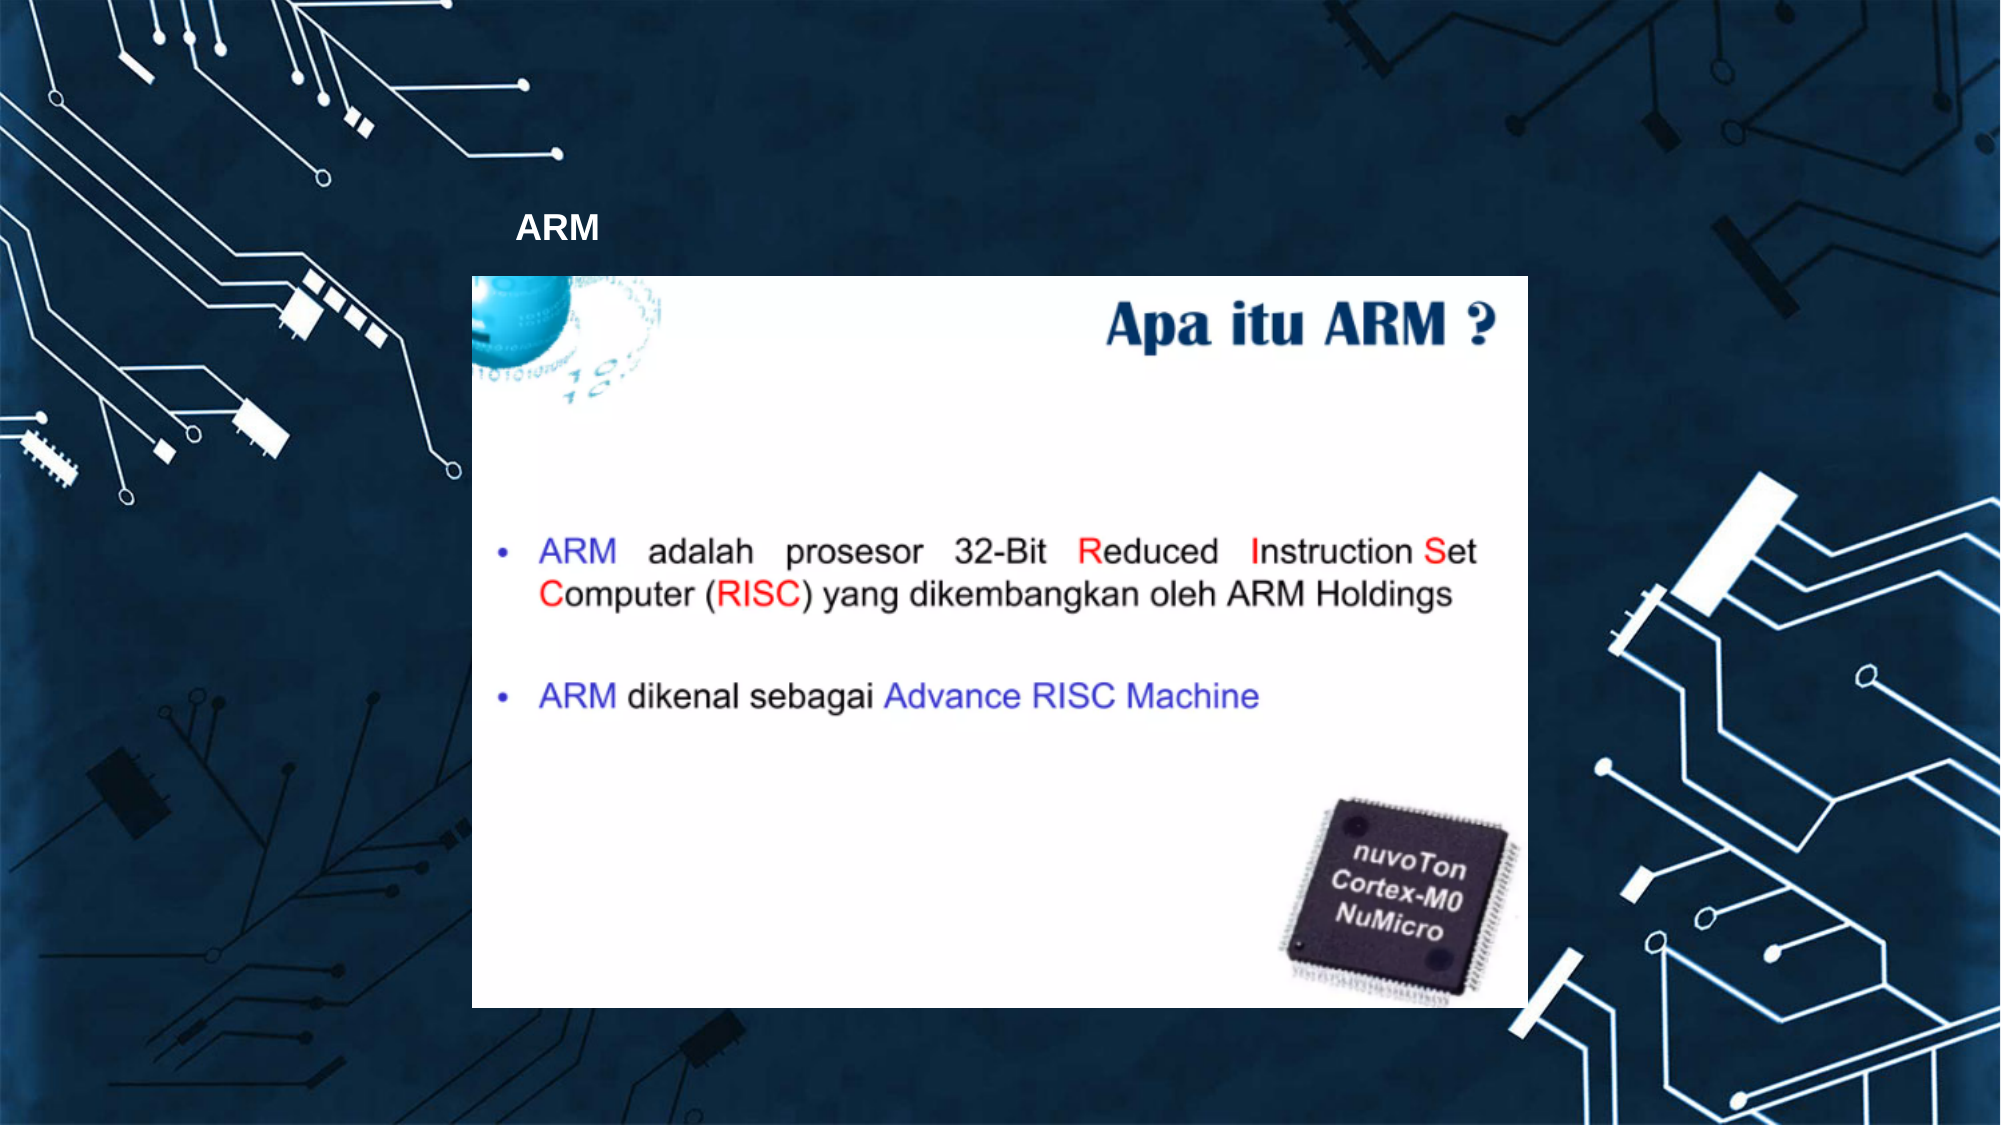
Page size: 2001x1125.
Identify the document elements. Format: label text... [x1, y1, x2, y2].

picture [0, 0, 2001, 1125]
text_box ARM [500, 195, 1500, 256]
